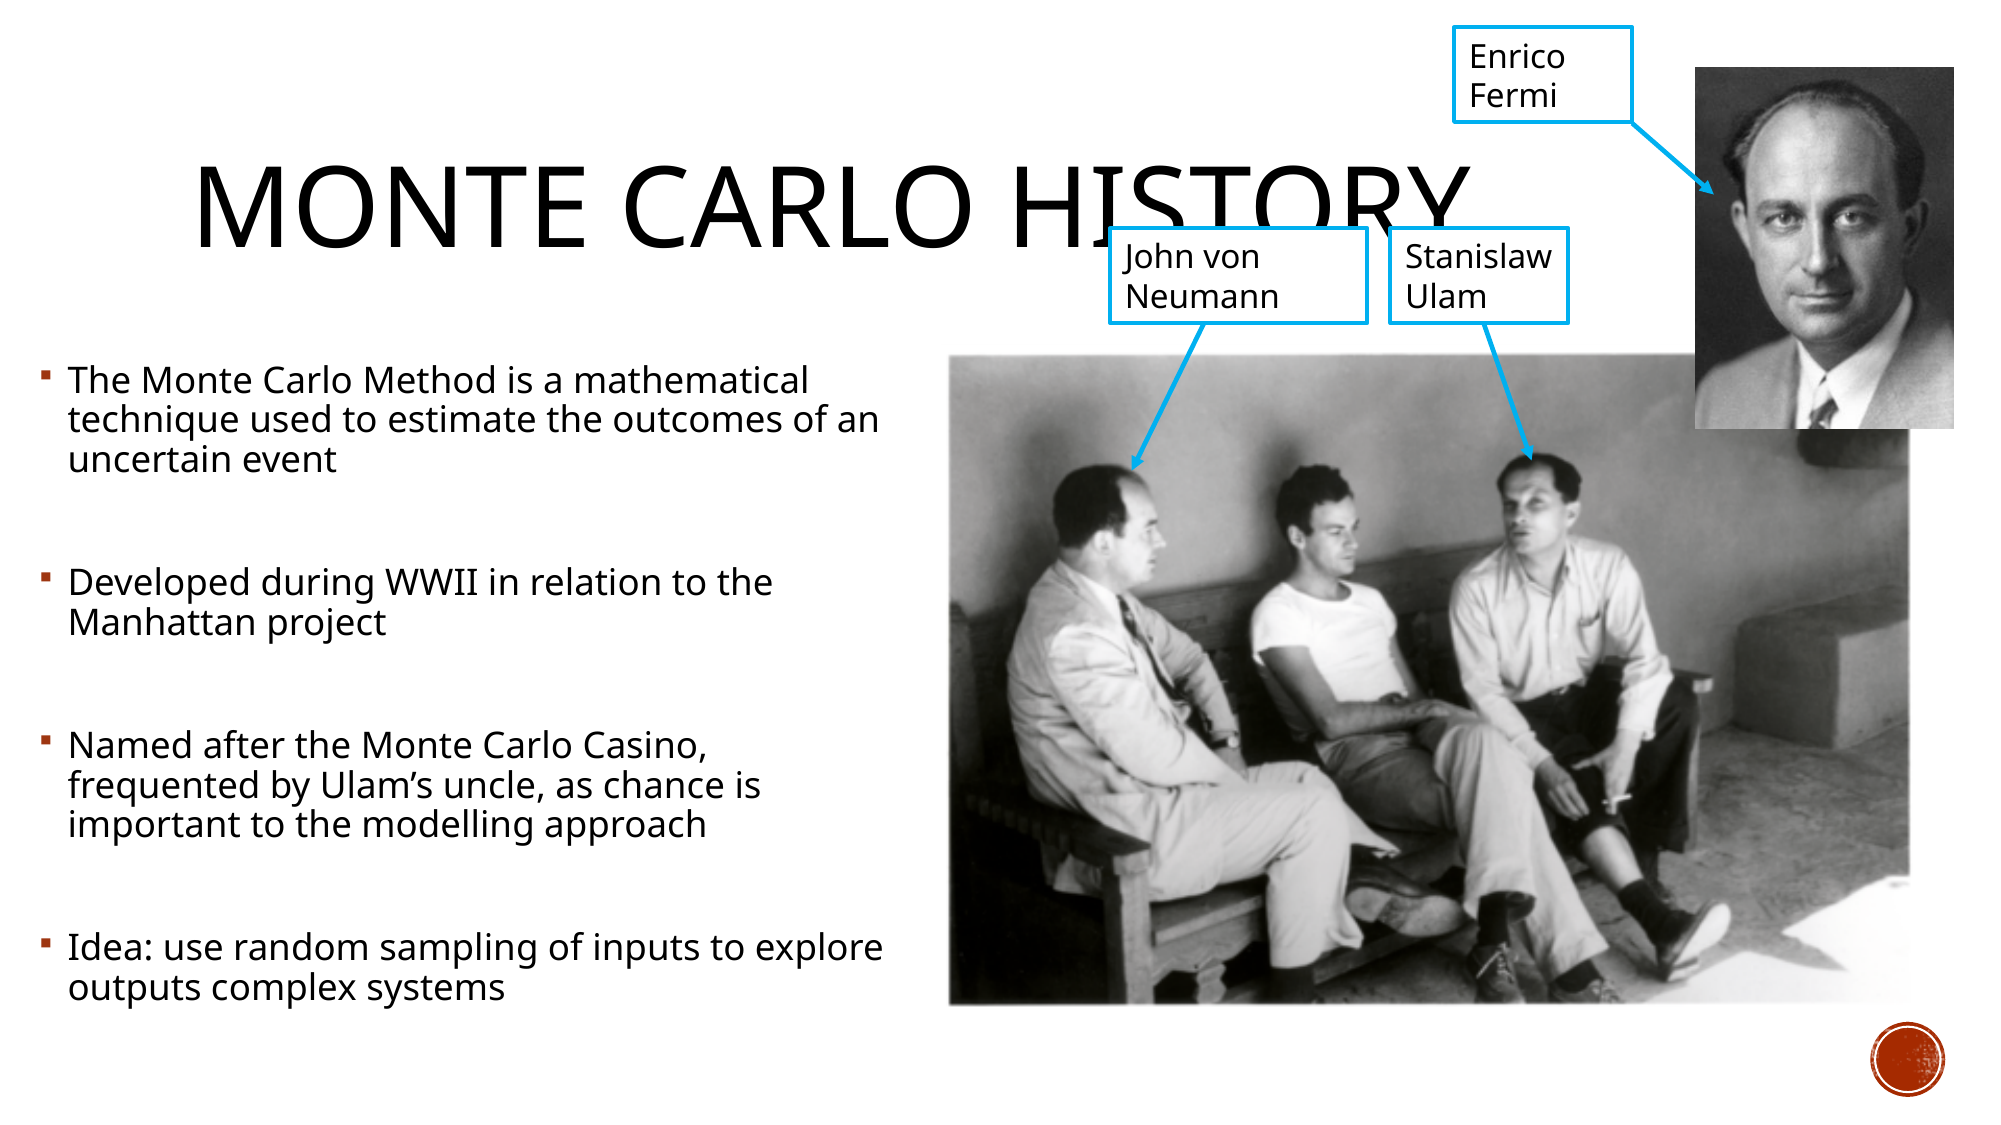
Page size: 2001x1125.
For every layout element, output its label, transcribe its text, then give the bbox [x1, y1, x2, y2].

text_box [1486, 326, 1530, 458]
text_box Enrico Fermi [1454, 27, 1633, 122]
title Monte carlo history [175, 79, 1695, 344]
picture [941, 67, 1954, 1015]
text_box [1634, 125, 1712, 192]
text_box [1133, 281, 1224, 469]
text_box John von Neumann [1110, 228, 1368, 323]
list The Monte Carlo Method is a mathematical technique used to estimate the outcomes of an uncertain event Developed during WWII in relation to the Manhattan project Named after the Monte Carlo Casino, frequented by Ulam’s uncle, as chance is important to the modelling approach Idea: use random sampling of inputs to explore outputs complex systems [24, 354, 916, 1019]
text_box Stanislaw Ulam [1390, 228, 1569, 323]
